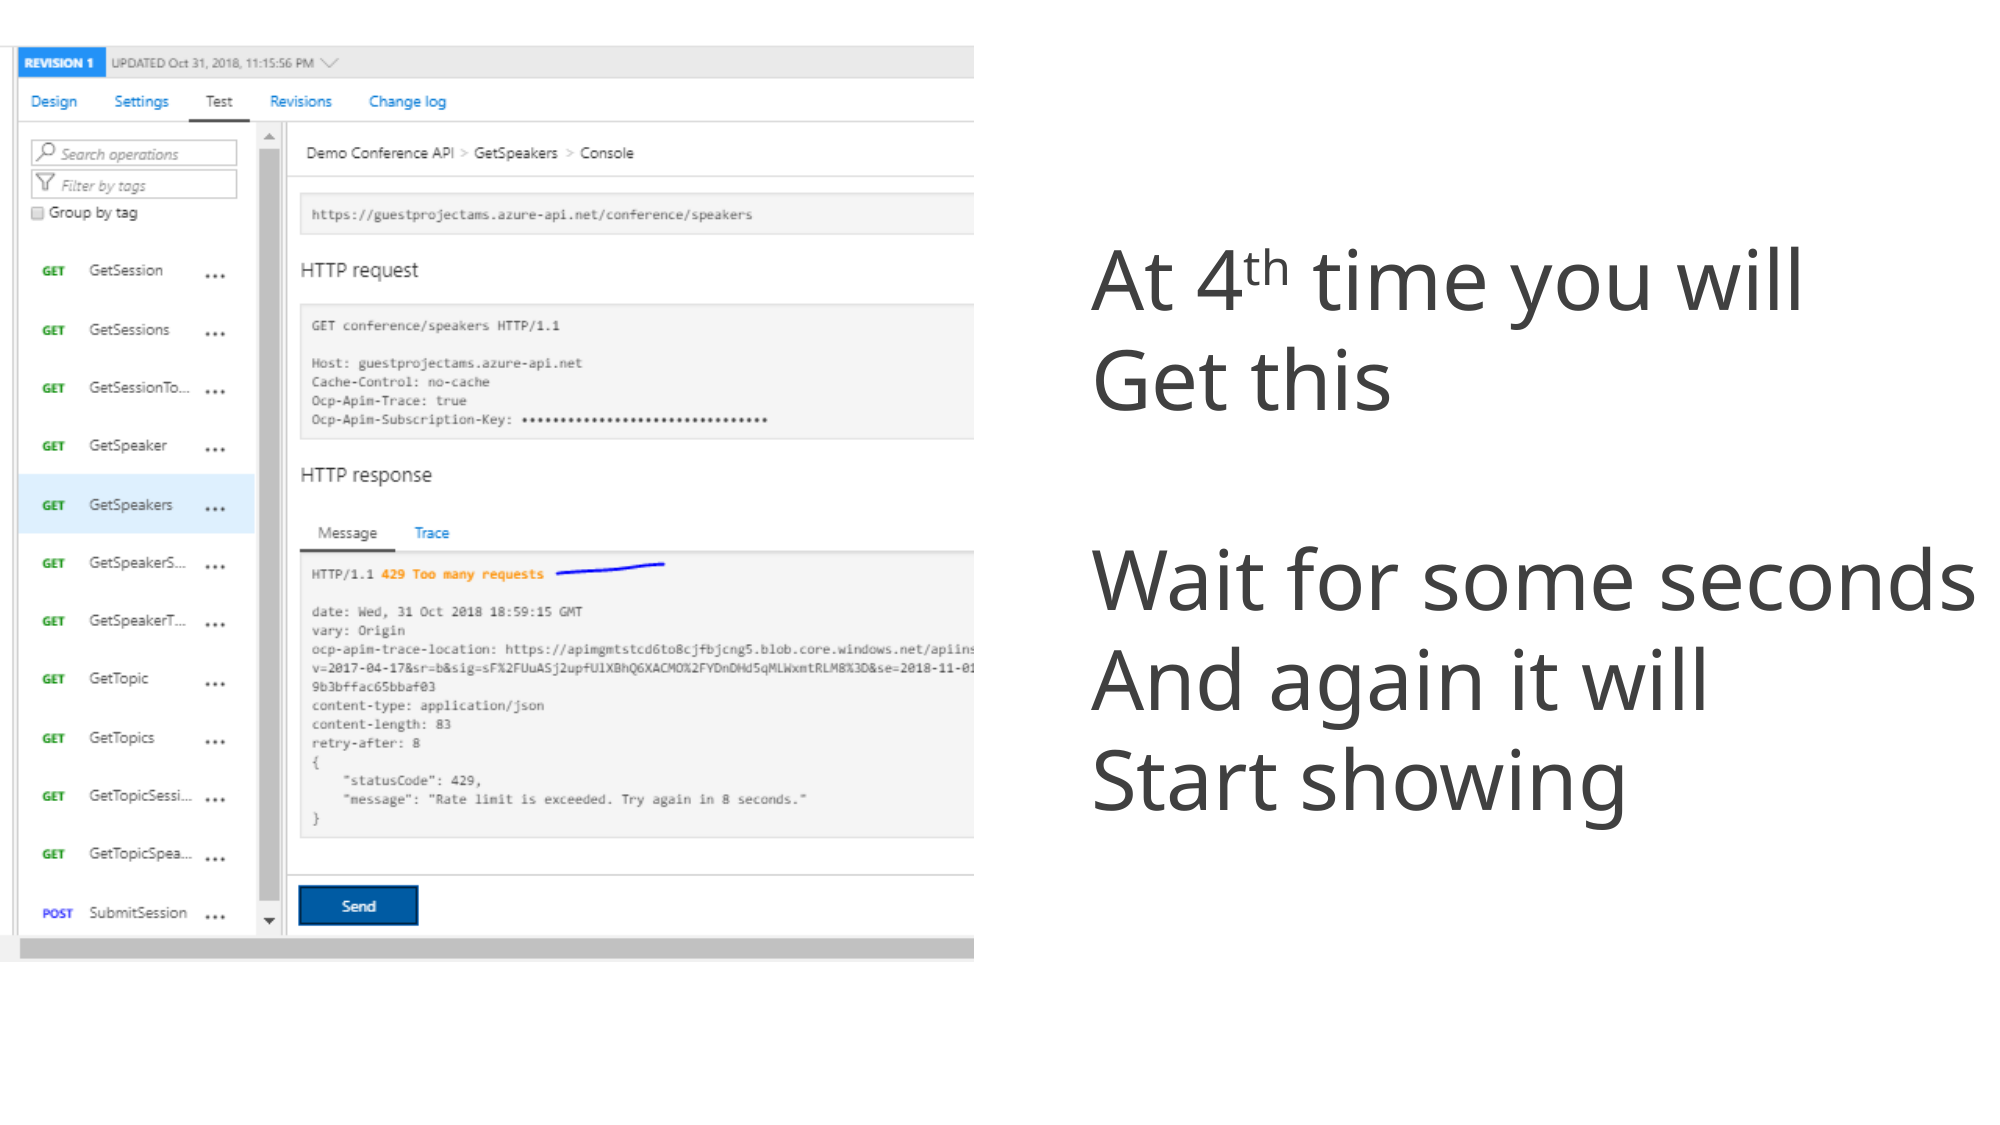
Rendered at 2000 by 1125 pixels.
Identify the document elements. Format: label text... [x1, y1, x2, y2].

text_box At 4th time you will Get this Wait for some seconds And again it will Start showing [1091, 227, 1980, 828]
picture [0, 34, 974, 962]
